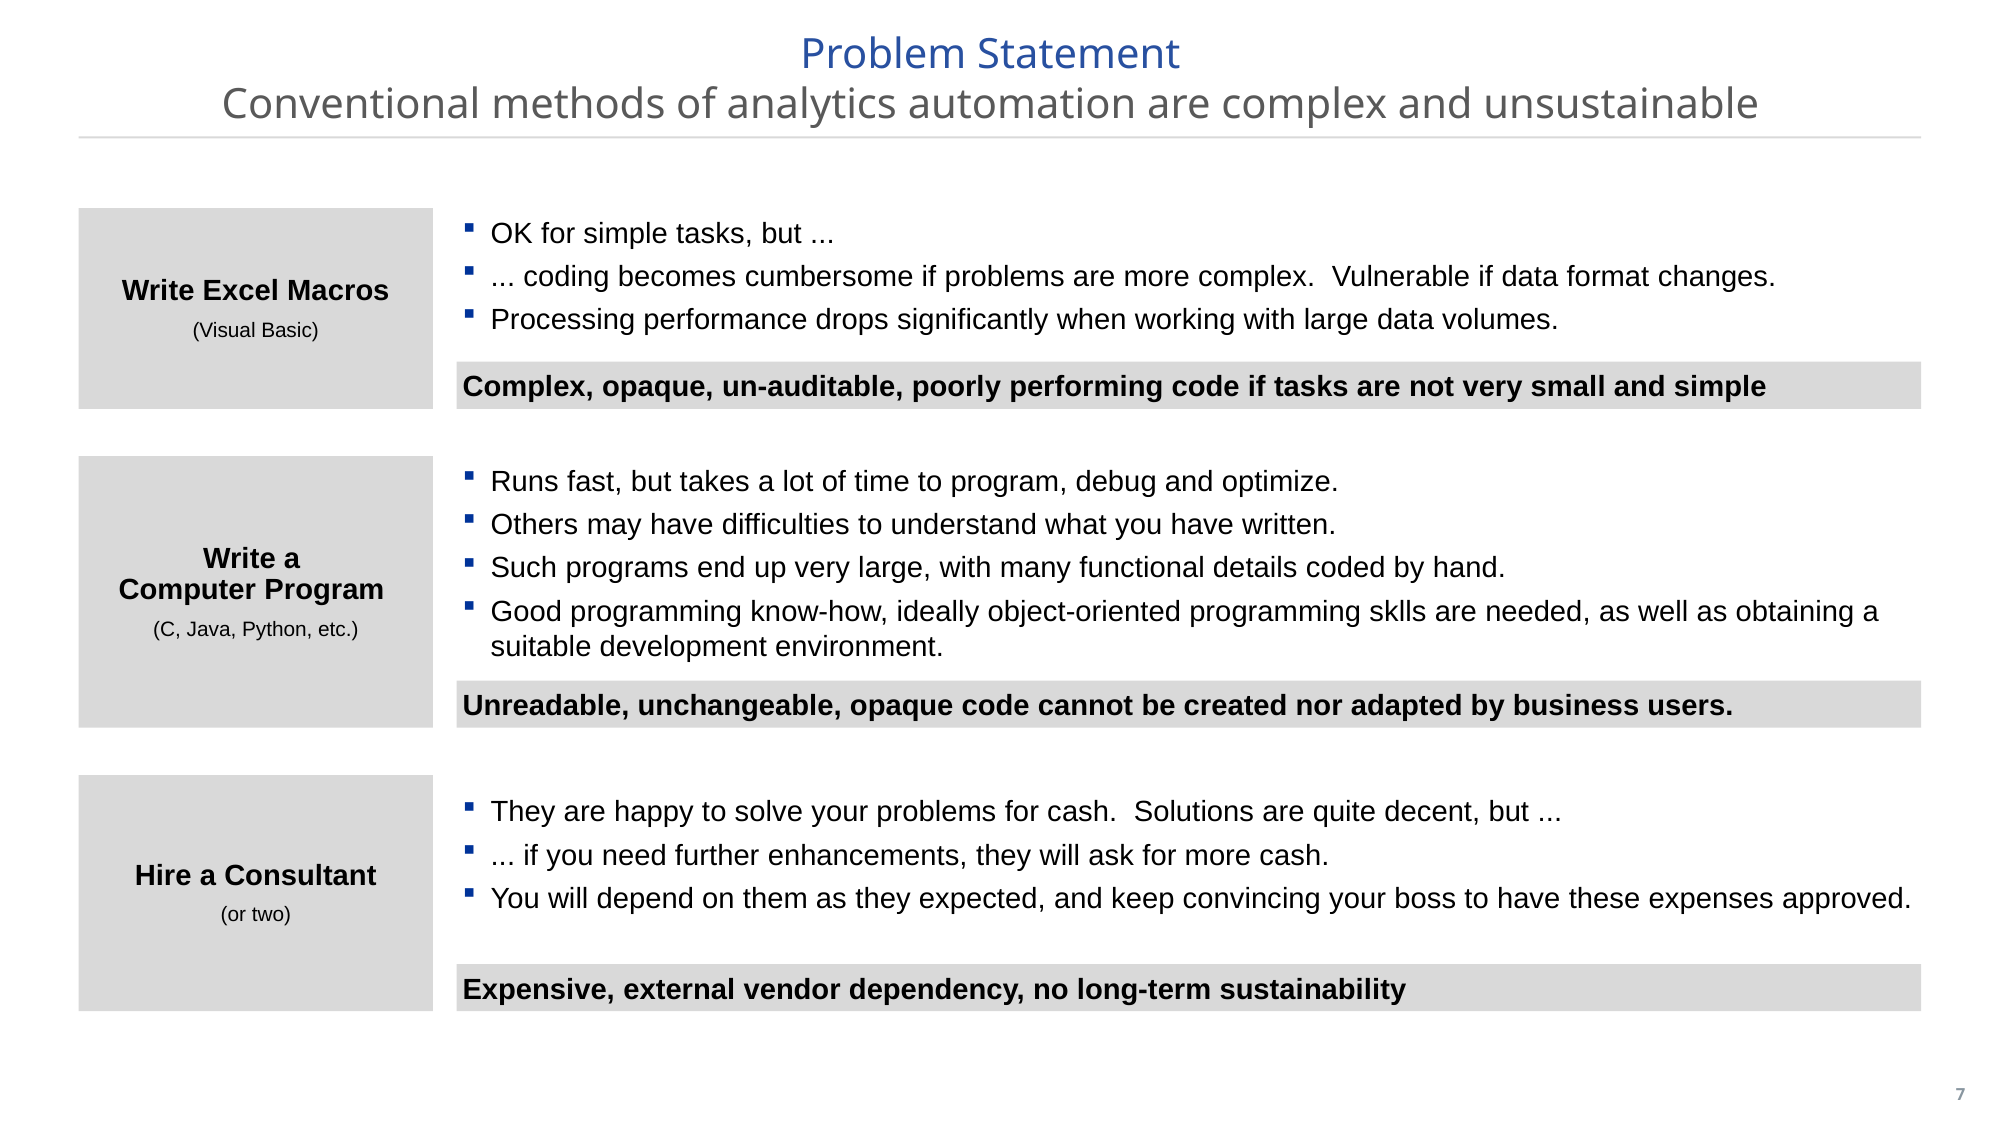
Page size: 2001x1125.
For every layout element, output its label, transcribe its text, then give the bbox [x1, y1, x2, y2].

text_box Expensive, external vendor dependency, no long-term sustainability [455, 962, 1923, 1013]
text_box Complex, opaque, un-auditable, poorly performing code if tasks are not very small and simple [455, 376, 1923, 411]
title Problem Statement Conventional methods of analytics automation are complex and unsustainable [76, 19, 1920, 137]
text_box Write a Computer Program (C, Java, Python, etc.) [77, 454, 435, 730]
text_box OK for simple tasks, but ... ... coding becomes cumbersome if problems are more complex. Vulnerable if data format changes. Processing performance drops significantly when working with large data volumes. [455, 206, 1923, 376]
text_box Hire a Consultant (or two) [77, 773, 435, 1013]
text_box Unreadable, unchangeable, opaque code cannot be created nor adapted by business users. [455, 678, 1923, 730]
text_box They are happy to solve your problems for cash. Solutions are quite decent, but ... ... if you need further enhancements, they will ask for more cash. You will depend on them as they expected, and keep convincing your boss to have these expenses approved. [455, 785, 1923, 954]
text_box Write Excel Macros (Visual Basic) [77, 206, 435, 411]
text_box Runs fast, but takes a lot of time to program, debug and optimize. Others may have difficulties to understand what you have written. Such programs end up very large, with many functional details coded by hand. Good programming know-how, ideally object-oriented programming sklls are needed, as well as obtaining a suitable development environment. [455, 454, 1923, 671]
